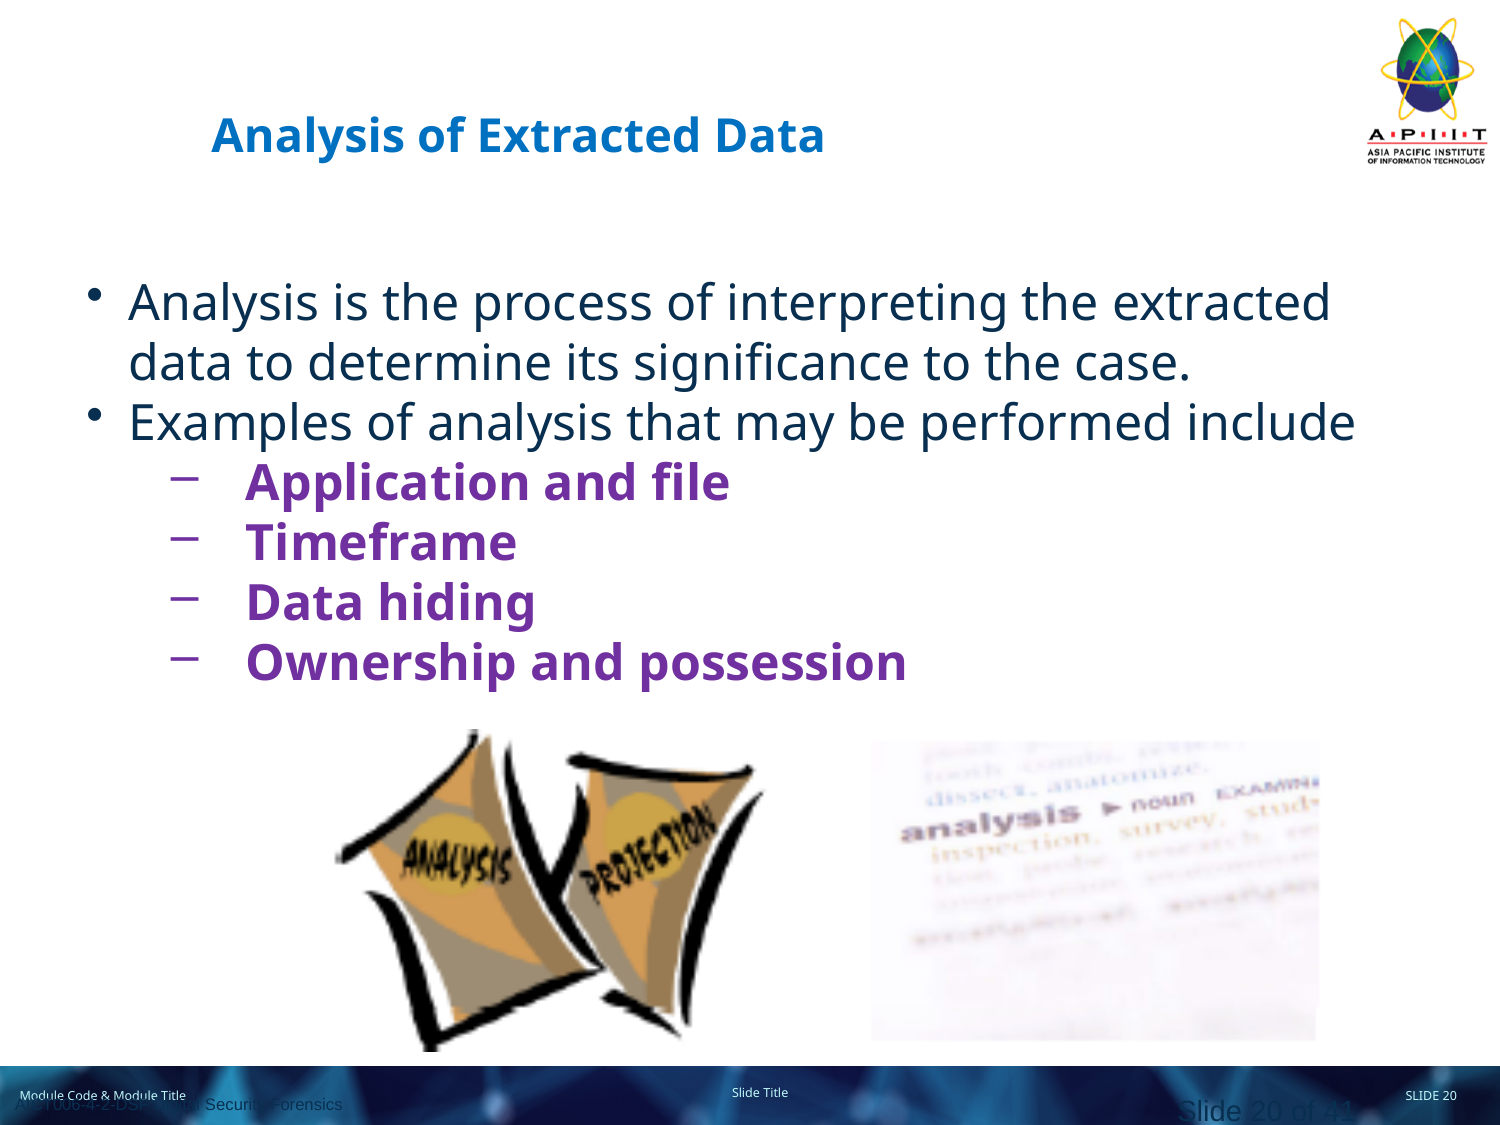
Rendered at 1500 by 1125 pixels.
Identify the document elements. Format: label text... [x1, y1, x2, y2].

picture [332, 729, 1328, 1052]
picture [1353, 0, 1500, 182]
title Analysis of Extracted Data [196, 49, 1113, 218]
picture [0, 1066, 1500, 1125]
list Analysis is the process of interpreting the extracted data to determine its significance to the case. Examples of analysis that may be performed include Application and file Timeframe Data hiding Ownership and possession [71, 263, 1429, 808]
slide_number Slide 20 of 41 [1162, 1085, 1500, 1122]
